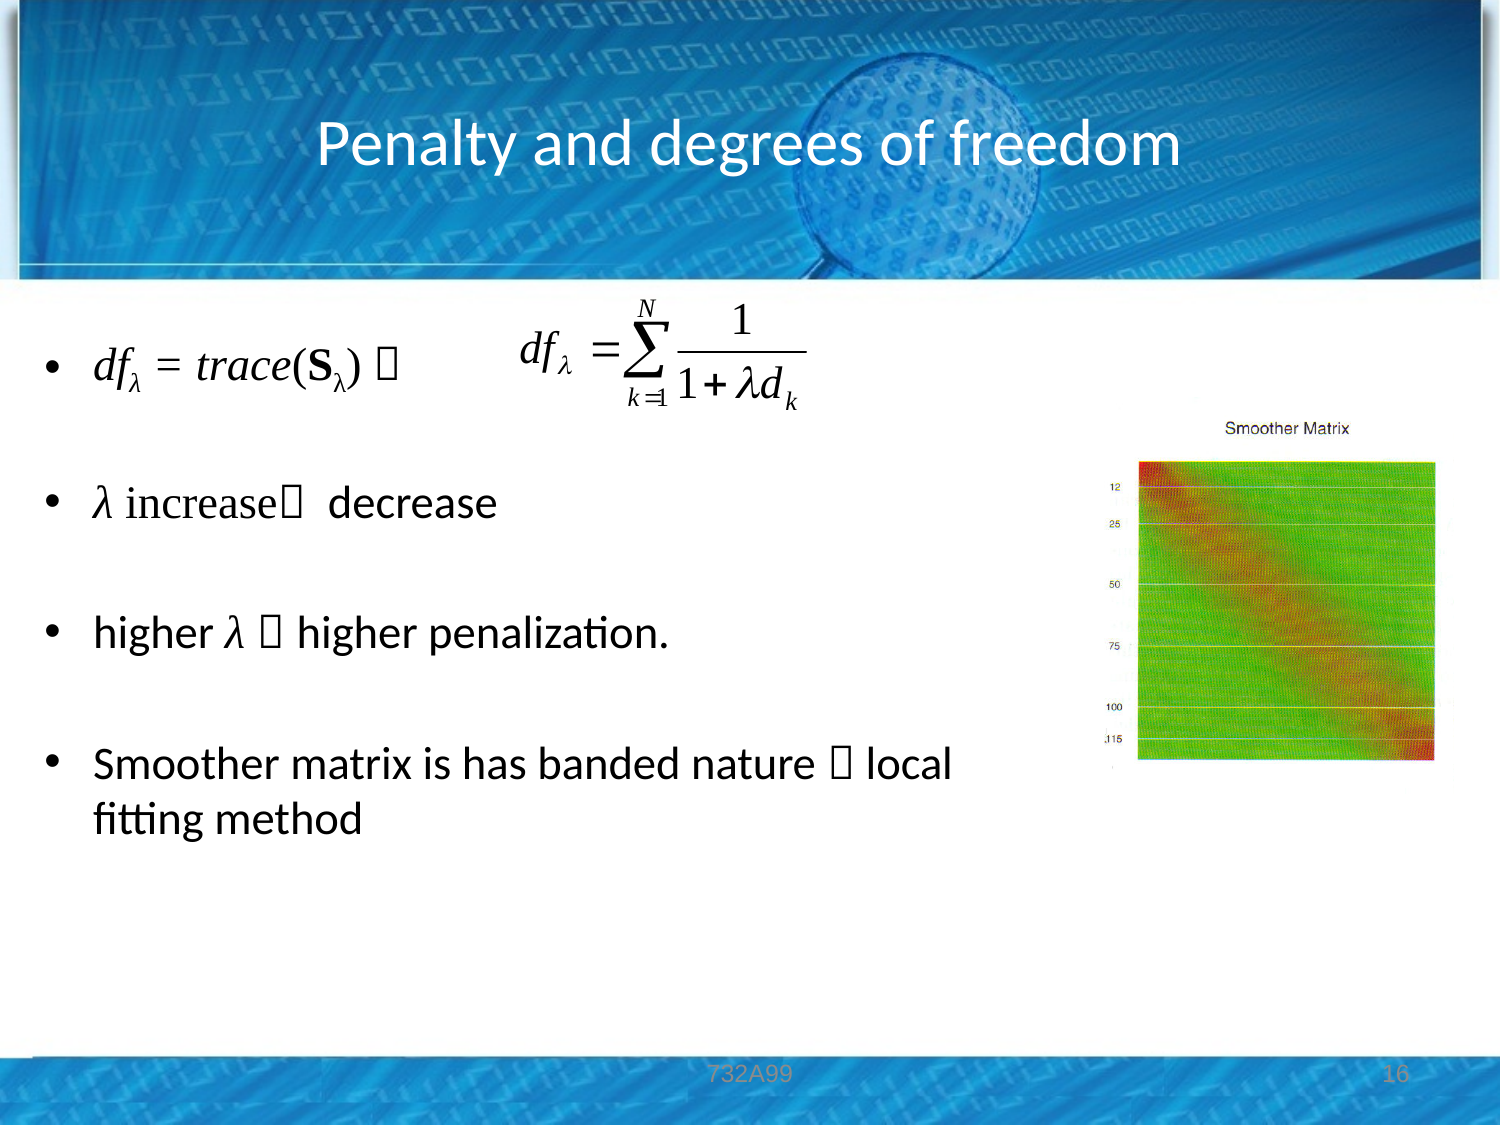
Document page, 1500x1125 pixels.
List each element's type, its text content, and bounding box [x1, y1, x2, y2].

slide_number 16 [1074, 1042, 1425, 1103]
footer 732A99 [512, 1042, 988, 1103]
title Penalty and degrees of freedom [75, 45, 1425, 233]
picture [0, 1, 1500, 1125]
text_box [512, 287, 818, 421]
